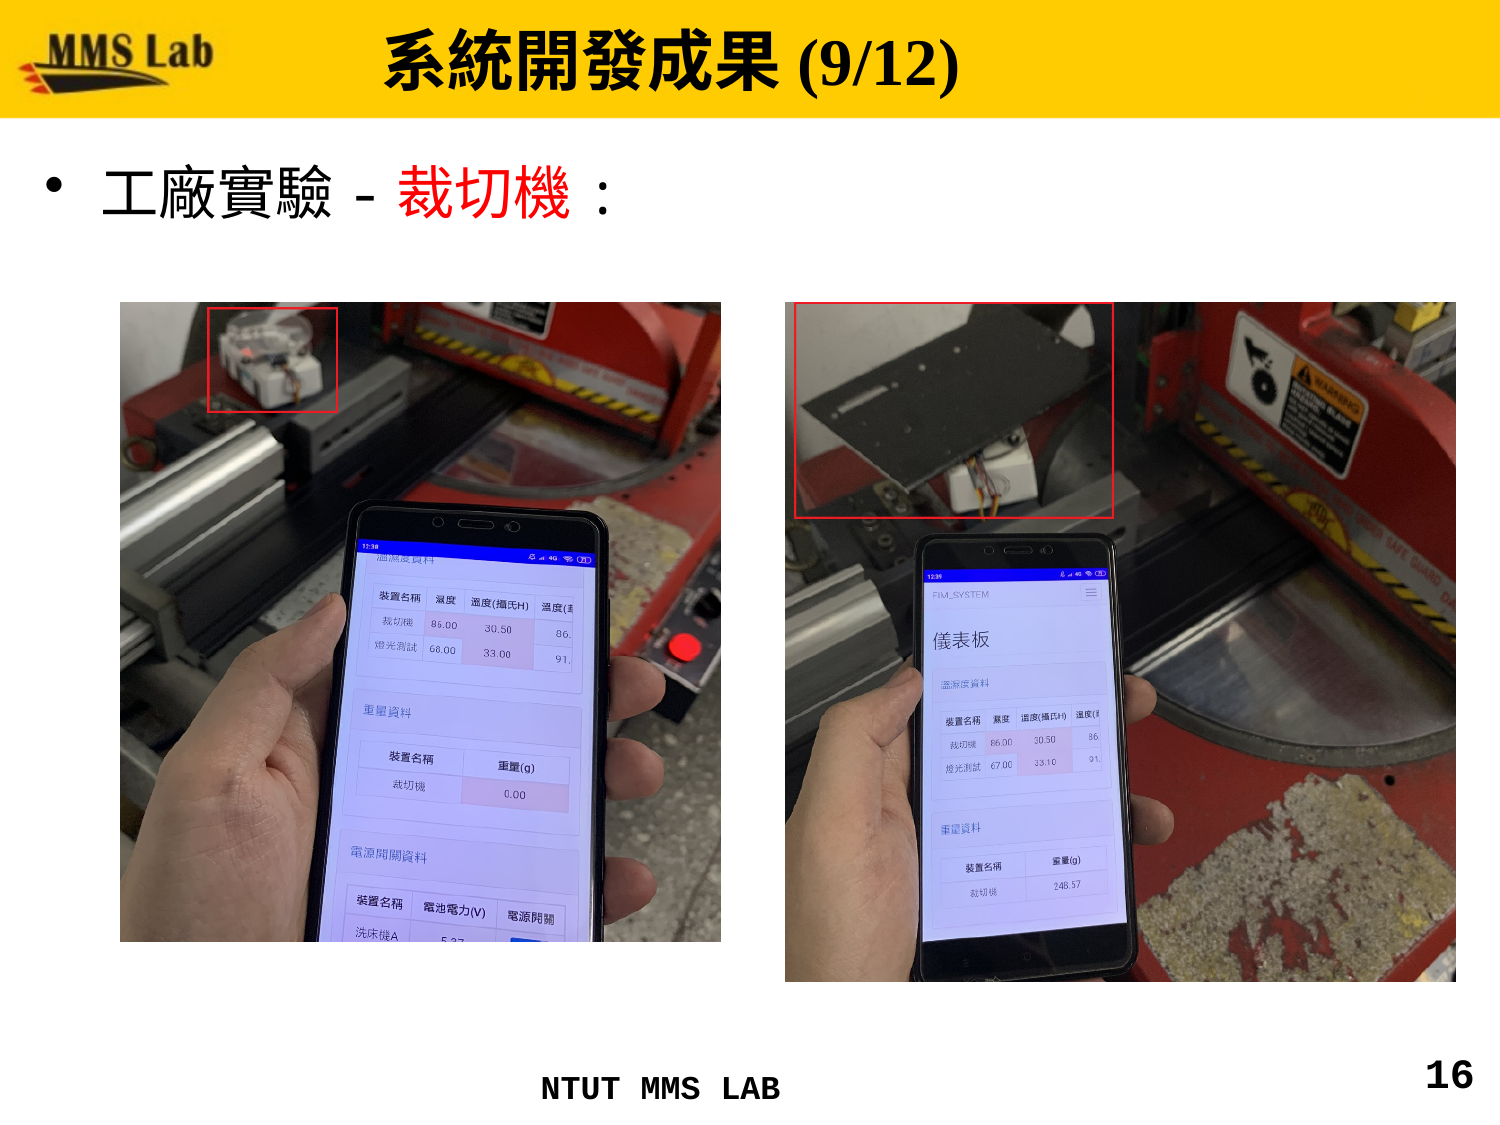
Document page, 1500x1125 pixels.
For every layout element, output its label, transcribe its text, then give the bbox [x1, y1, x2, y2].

list 工廠實驗-裁切機: [29, 148, 1483, 1022]
footer NTUT MMS LAB [525, 1058, 1013, 1107]
slide_number 16 [1139, 1039, 1491, 1118]
title 系統開發成果(9/12) [366, 0, 1500, 119]
picture [0, 0, 1500, 1096]
